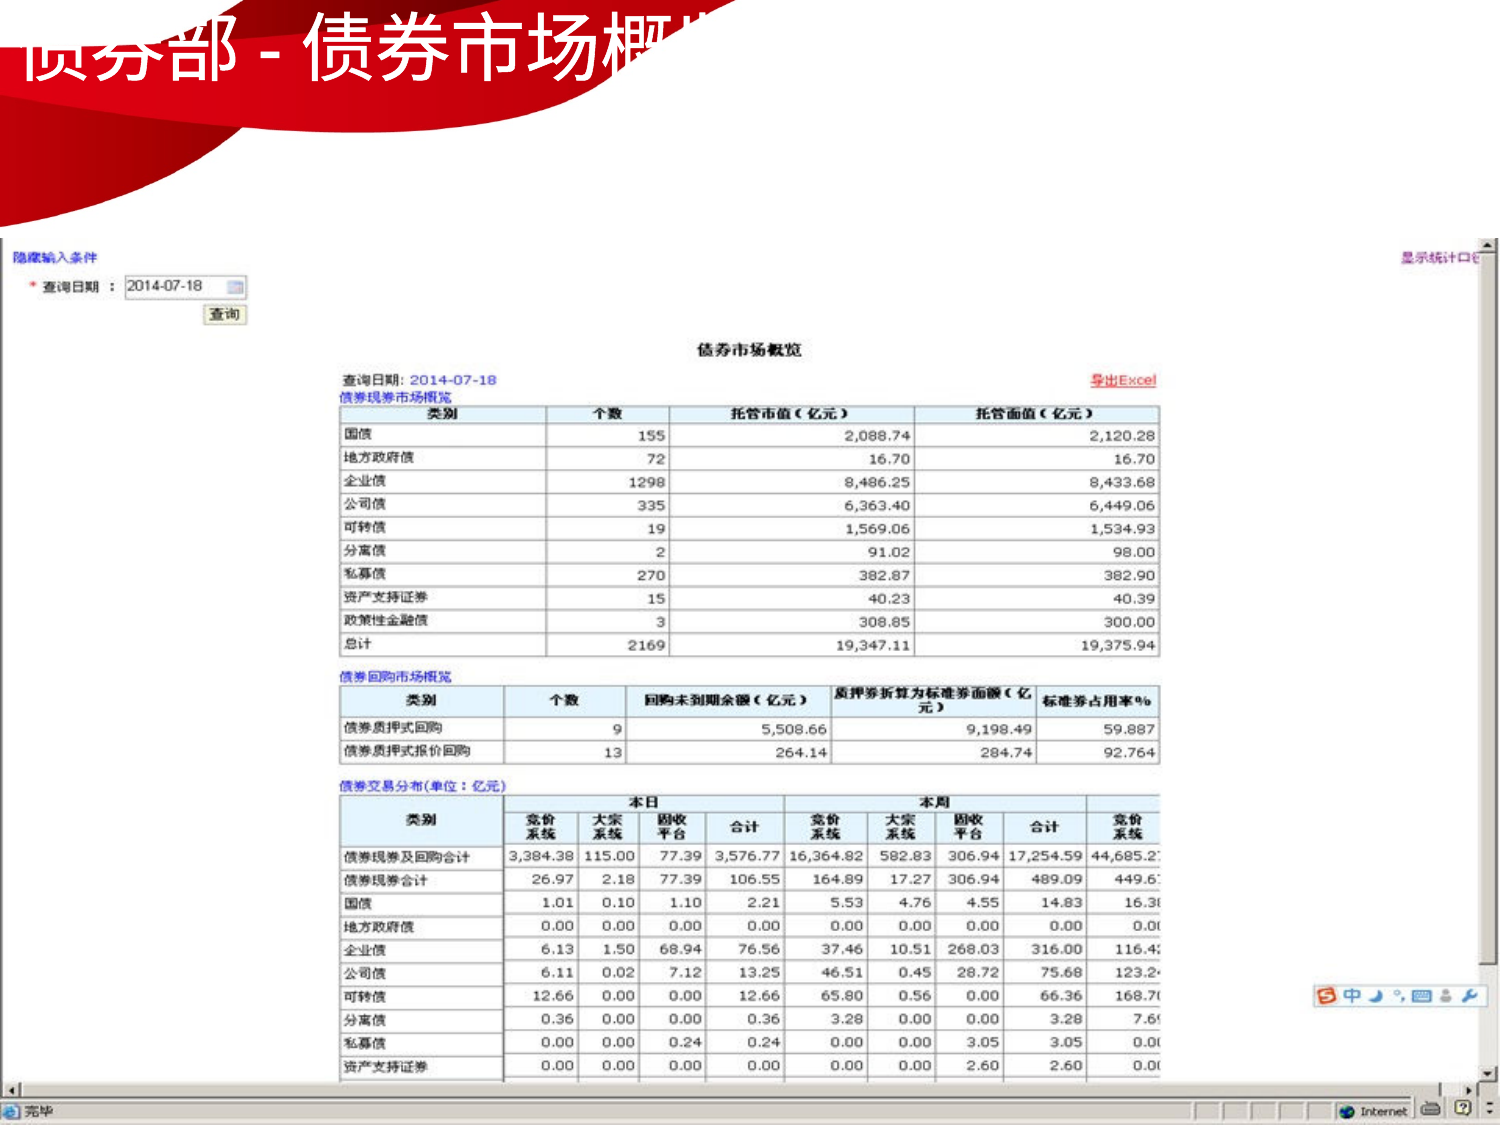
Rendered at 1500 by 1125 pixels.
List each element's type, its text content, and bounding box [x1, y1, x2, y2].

text_box 债券部-债券市场概览 [0, 0, 1447, 185]
picture [0, 0, 1500, 1125]
